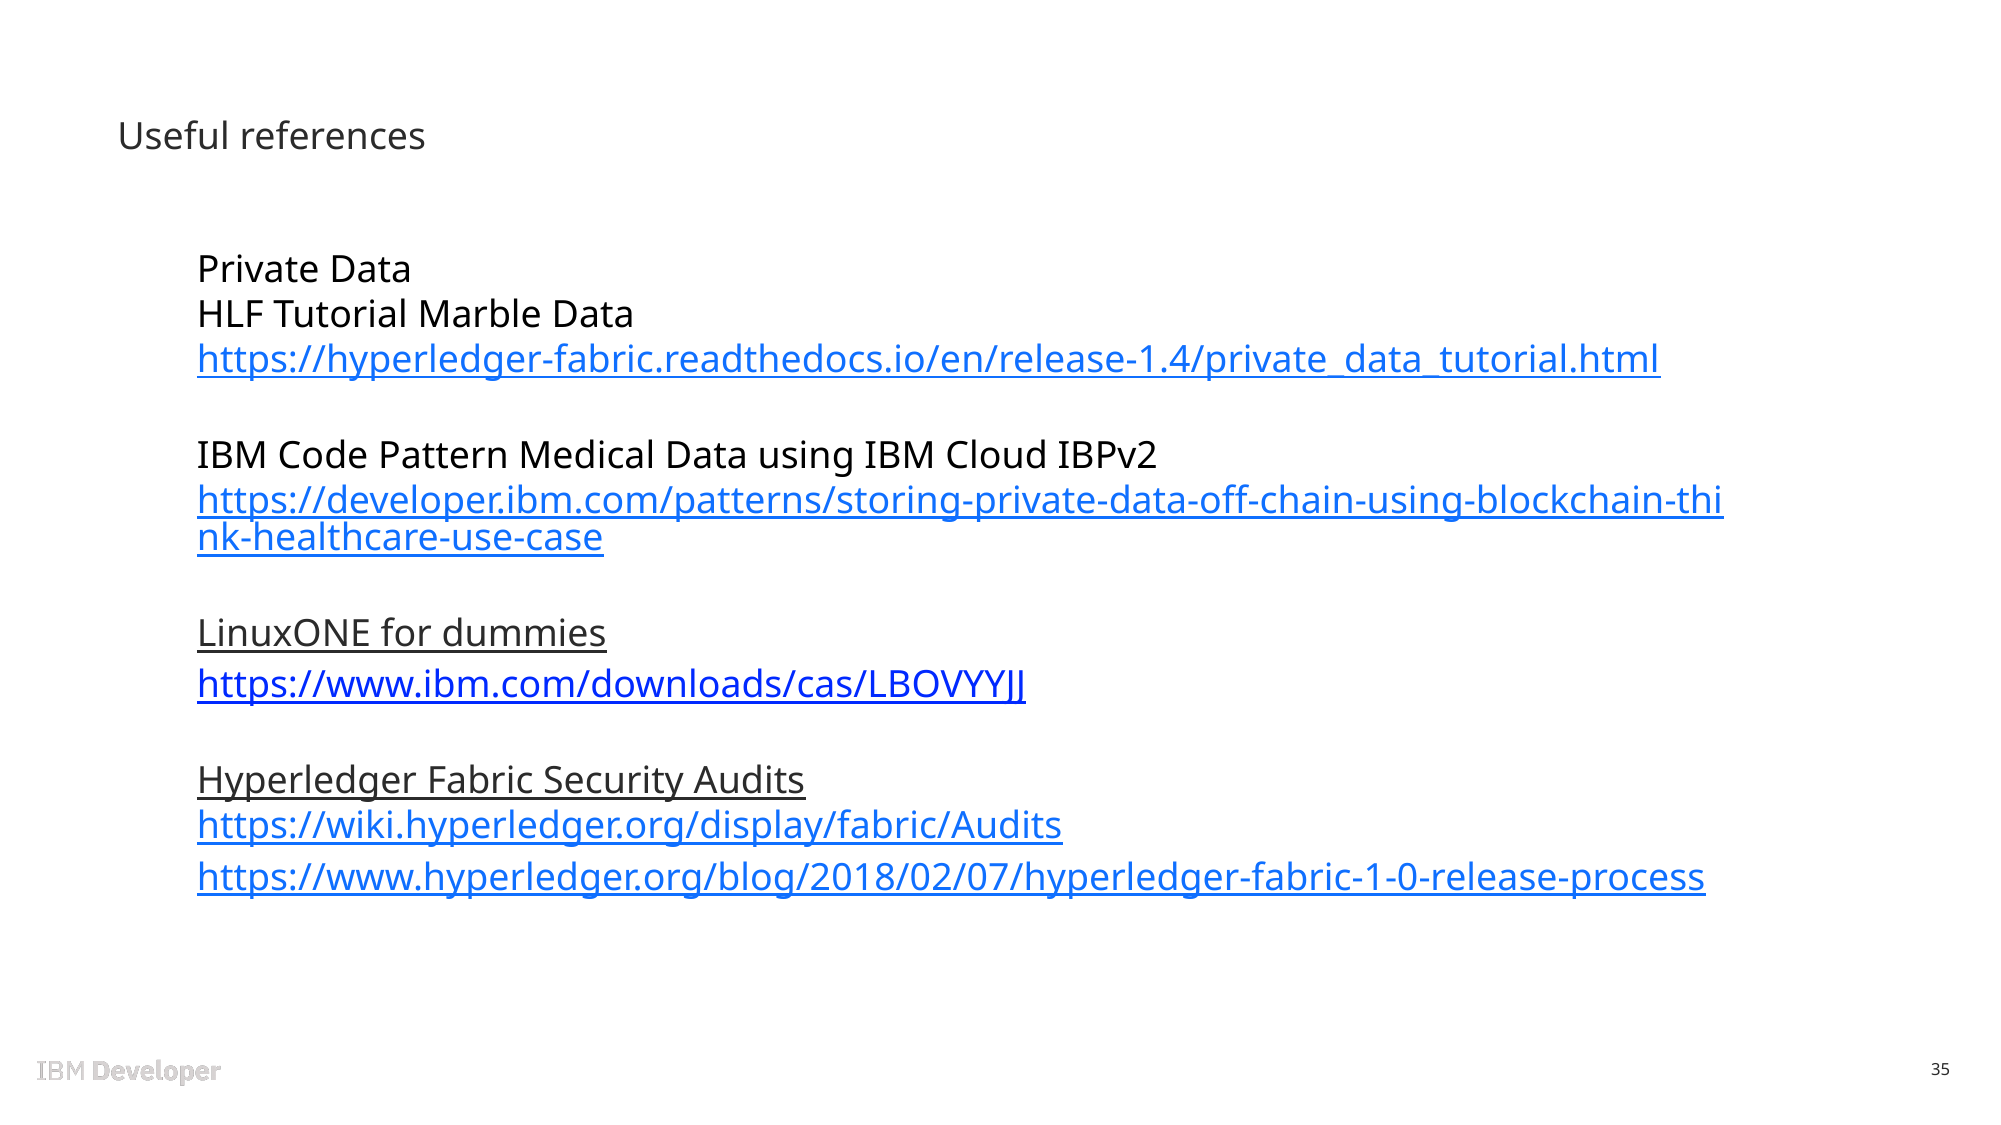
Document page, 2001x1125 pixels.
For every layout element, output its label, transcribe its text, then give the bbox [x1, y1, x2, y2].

slide_number 35 [1500, 1055, 1950, 1086]
text_box Private Data HLF Tutorial Marble Data https://hyperledger-fabric.readthedocs.io/en/release-1.4/private_data_tutorial.html IBM Code Pattern Medical Data using IBM Cloud IBPv2 https://developer.ibm.com/patterns/storing-private-data-off-chain-using-blockchain-think-healthcare-use-case LinuxONE for dummies https://www.ibm.com/downloads/cas/LBOVYYJJ Hyperledger Fabric Security Audits https://wiki.hyperledger.org/display/fabric/Audits https://www.hyperledger.org/blog/2018/02/07/hyperledger-fabric-1-0-release-process [182, 237, 1743, 1054]
text_box Useful references [102, 104, 452, 165]
